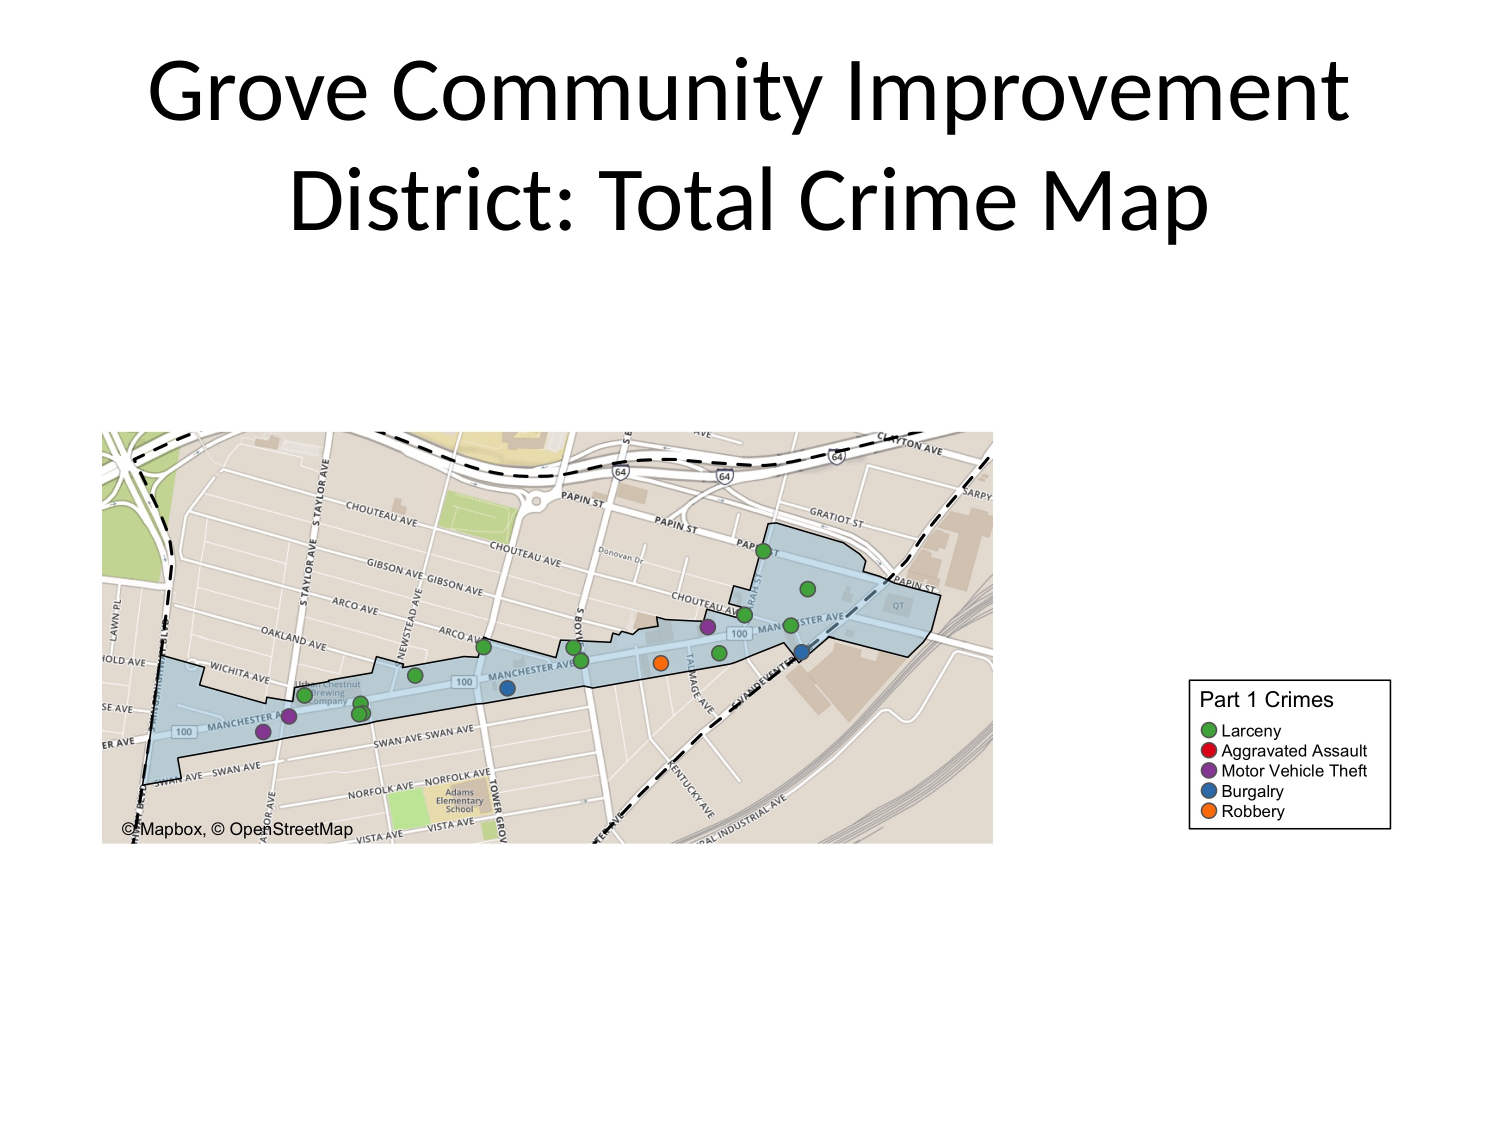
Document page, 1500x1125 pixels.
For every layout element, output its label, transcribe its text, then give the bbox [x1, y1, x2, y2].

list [74, 262, 1426, 1013]
title Grove Community Improvement District: Total Crime Map [75, 45, 1425, 233]
